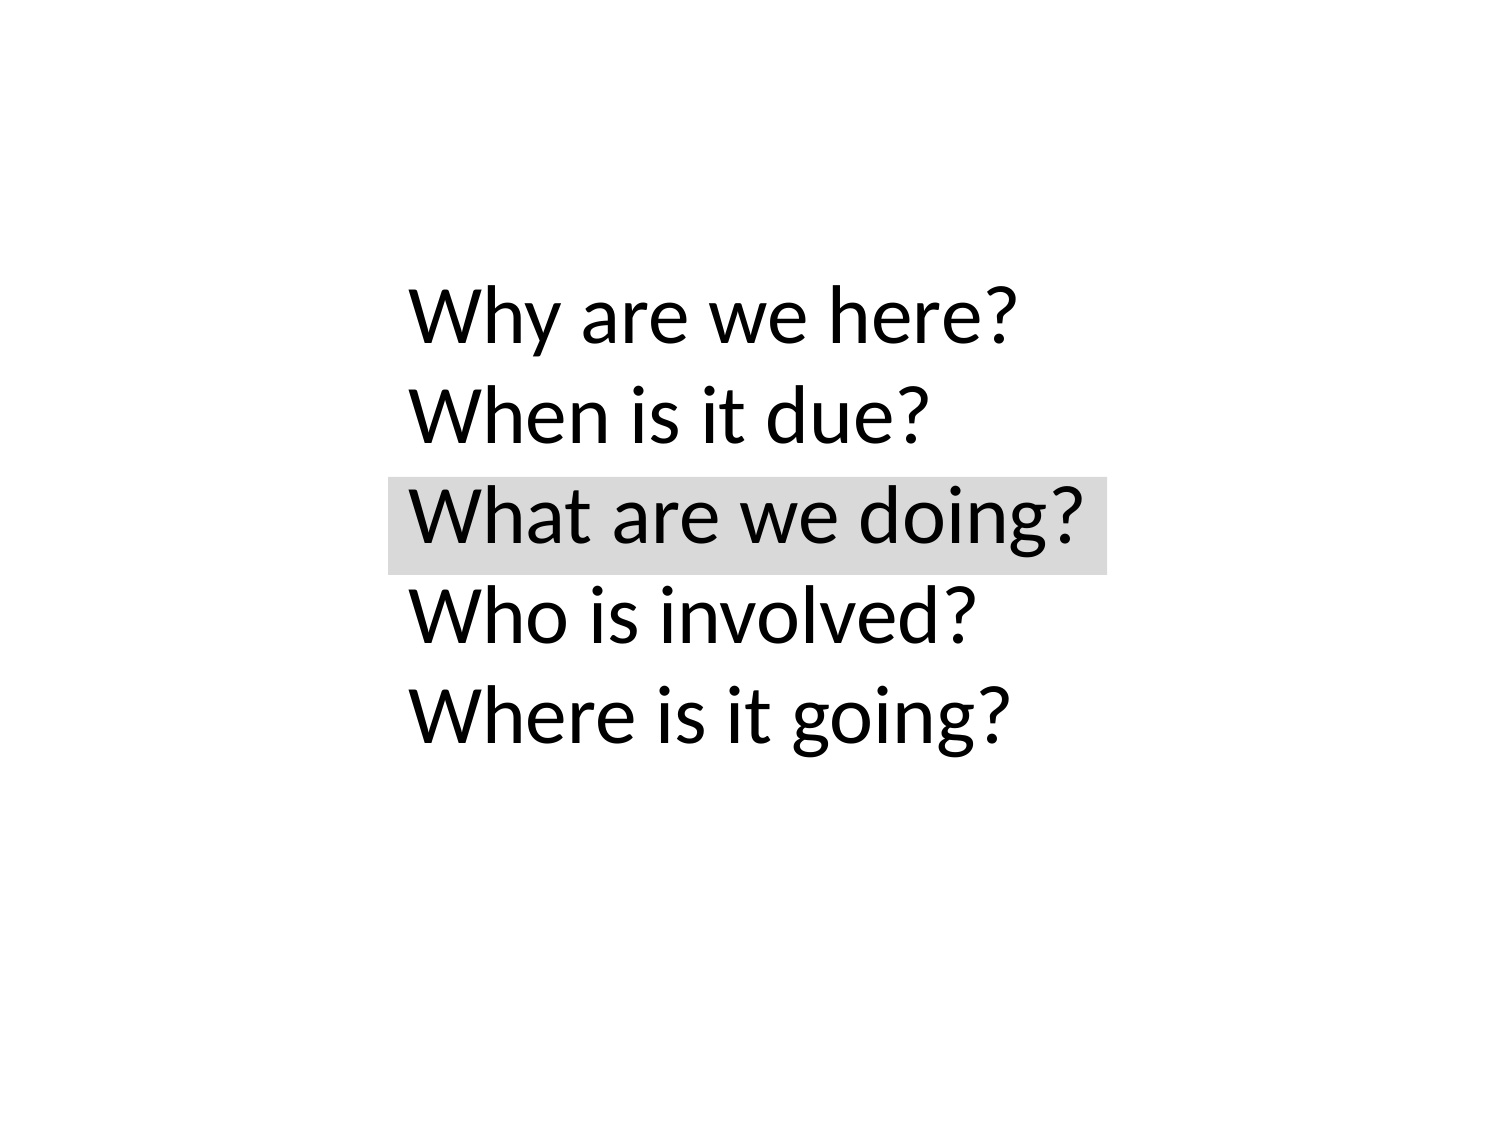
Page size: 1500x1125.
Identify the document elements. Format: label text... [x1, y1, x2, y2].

text_box [1103, 476, 1108, 575]
text_box Why are we here? When is it due? What are we doing? Who is involved? Where is it going? [393, 253, 1103, 768]
text_box [388, 476, 393, 575]
